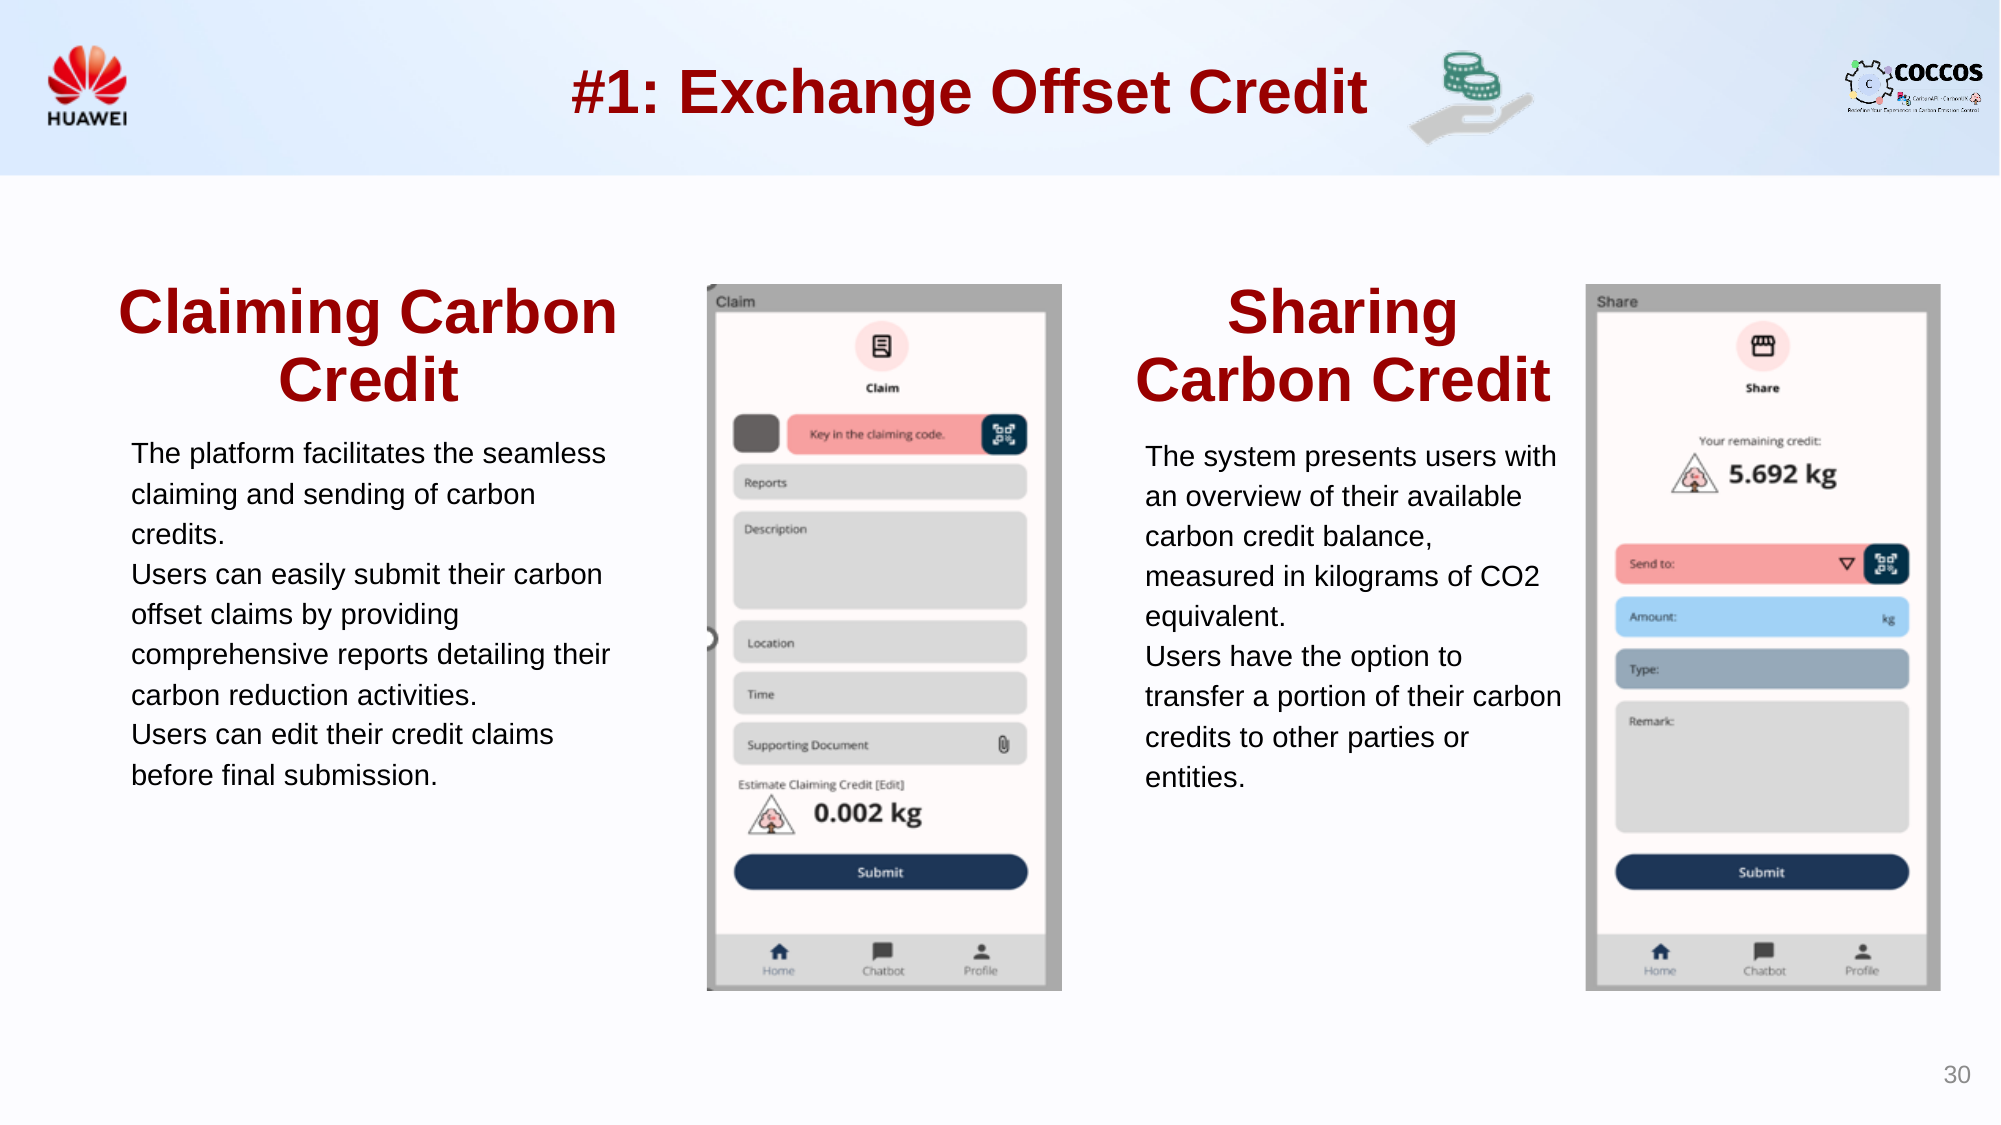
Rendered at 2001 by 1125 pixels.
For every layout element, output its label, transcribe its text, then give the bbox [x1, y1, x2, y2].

text_box Claiming Carbon Credit [81, 284, 657, 410]
text_box The system presents users with an overview of their available carbon credit balance, measured in kilograms of CO2 equivalent. Users have the option to transfer a portion of their carbon credits to other parties or entities. [1125, 411, 1586, 1019]
text_box [0, 0, 657, 101]
title #1: Exchange Offset Credit [493, 30, 1389, 156]
text_box The platform facilitates the seamless claiming and sending of carbon credits. Users can easily submit their carbon offset claims by providing comprehensive reports detailing their carbon reduction activities. Users can edit their credit claims before final submission. [111, 409, 634, 1017]
slide_number 30 [1871, 1038, 1992, 1125]
text_box Sharing Carbon Credit [1113, 284, 1574, 410]
picture [0, 0, 2001, 1125]
